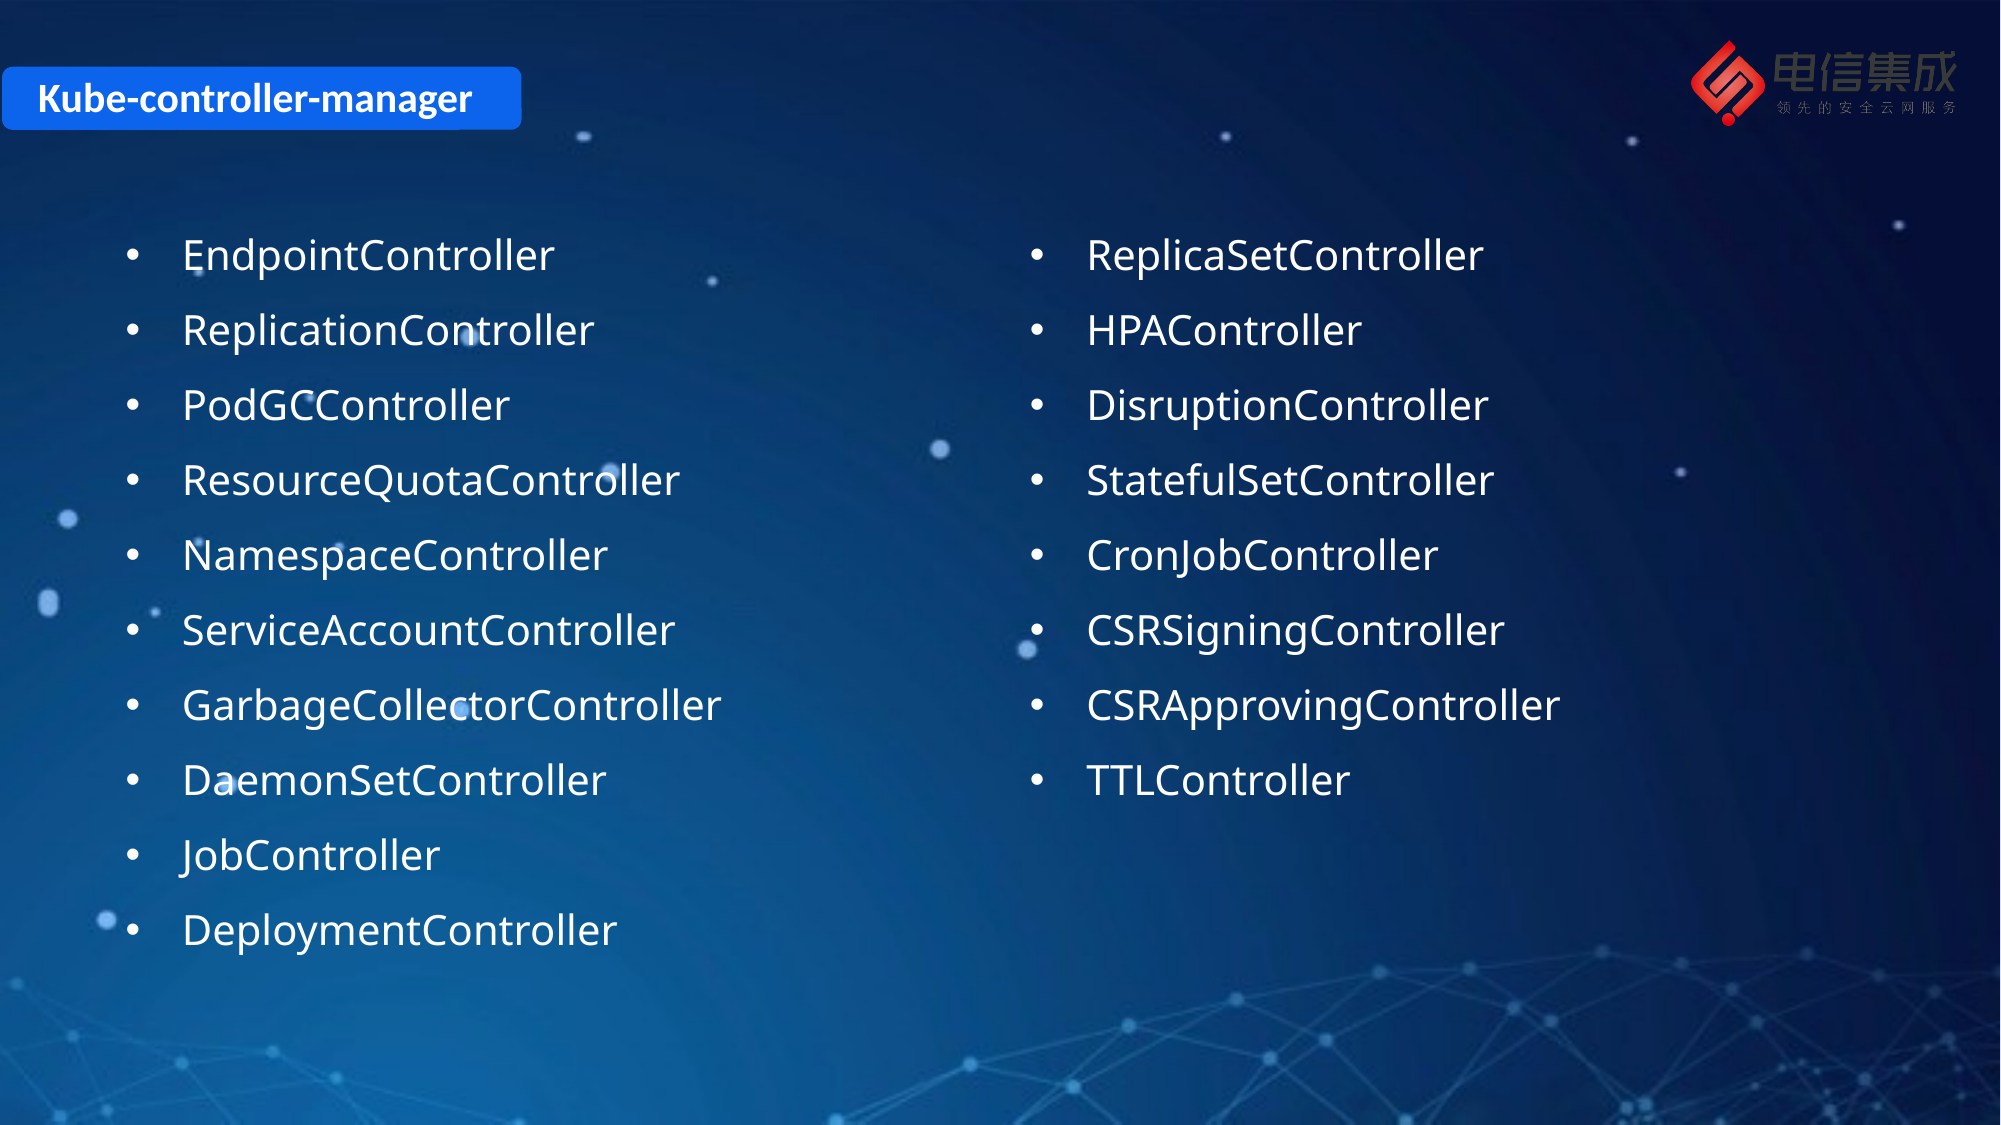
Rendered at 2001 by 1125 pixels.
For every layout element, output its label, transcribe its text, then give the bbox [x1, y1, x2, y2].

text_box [0, 62, 522, 130]
text_box EndpointController ReplicationController PodGCController ResourceQuotaController NamespaceController ServiceAccountController GarbageCollectorController DaemonSetController JobController DeploymentController [110, 196, 933, 962]
text_box ReplicaSetController HPAController DisruptionController StatefulSetController CronJobController CSRSigningController CSRApprovingController TTLController [1015, 196, 1837, 812]
picture [0, 0, 2001, 1125]
